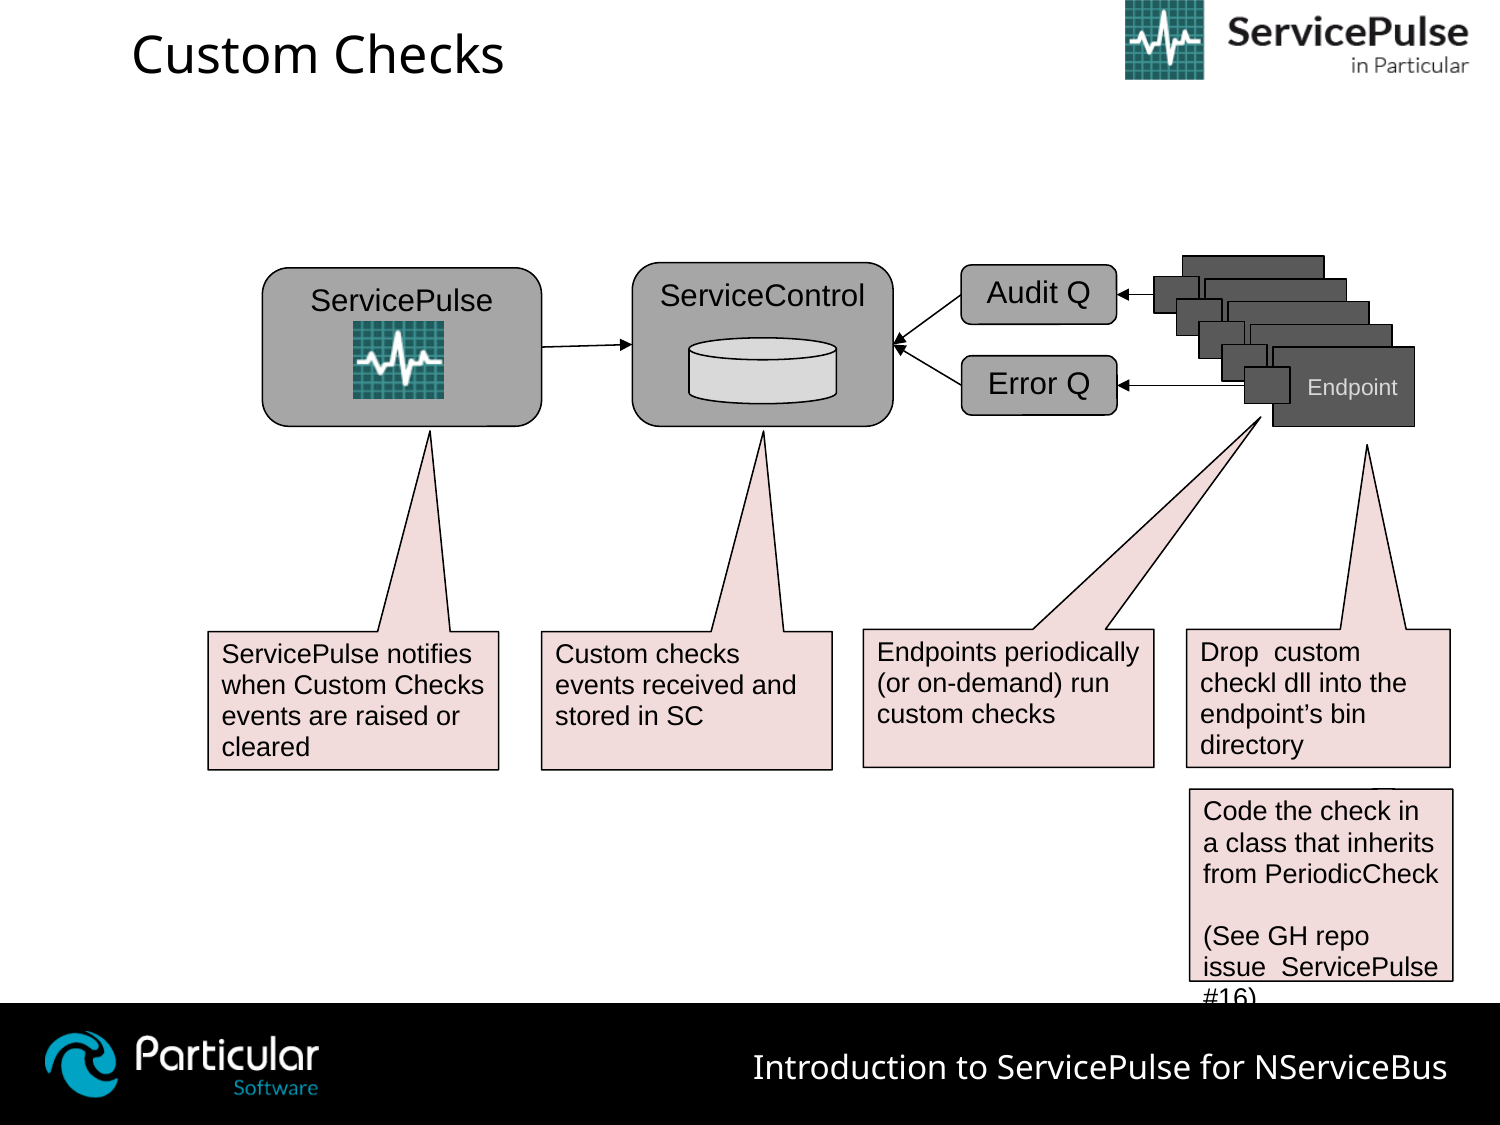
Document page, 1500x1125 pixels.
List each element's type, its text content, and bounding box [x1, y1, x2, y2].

text_box ServicePulse notifies when Custom Checks events are raised or cleared [208, 435, 499, 770]
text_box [262, 255, 1415, 427]
picture [1123, 0, 1496, 81]
text_box Code the check in a class that inherits from PeriodicCheck (See GH repo issue ServicePulse #16) [1189, 788, 1453, 982]
text_box Drop custom checkl dll into the endpoint’s bin directory [1186, 444, 1451, 768]
text_box Custom checks events received and stored in SC [541, 435, 833, 770]
text_box Introduction to ServicePulse for NServiceBus [323, 1037, 1463, 1094]
picture [45, 1031, 320, 1099]
text_box [0, 1003, 1500, 1125]
text_box Endpoints periodically (or on-demand) run custom checks [863, 435, 1248, 768]
text_box Custom Checks [6, 11, 632, 92]
